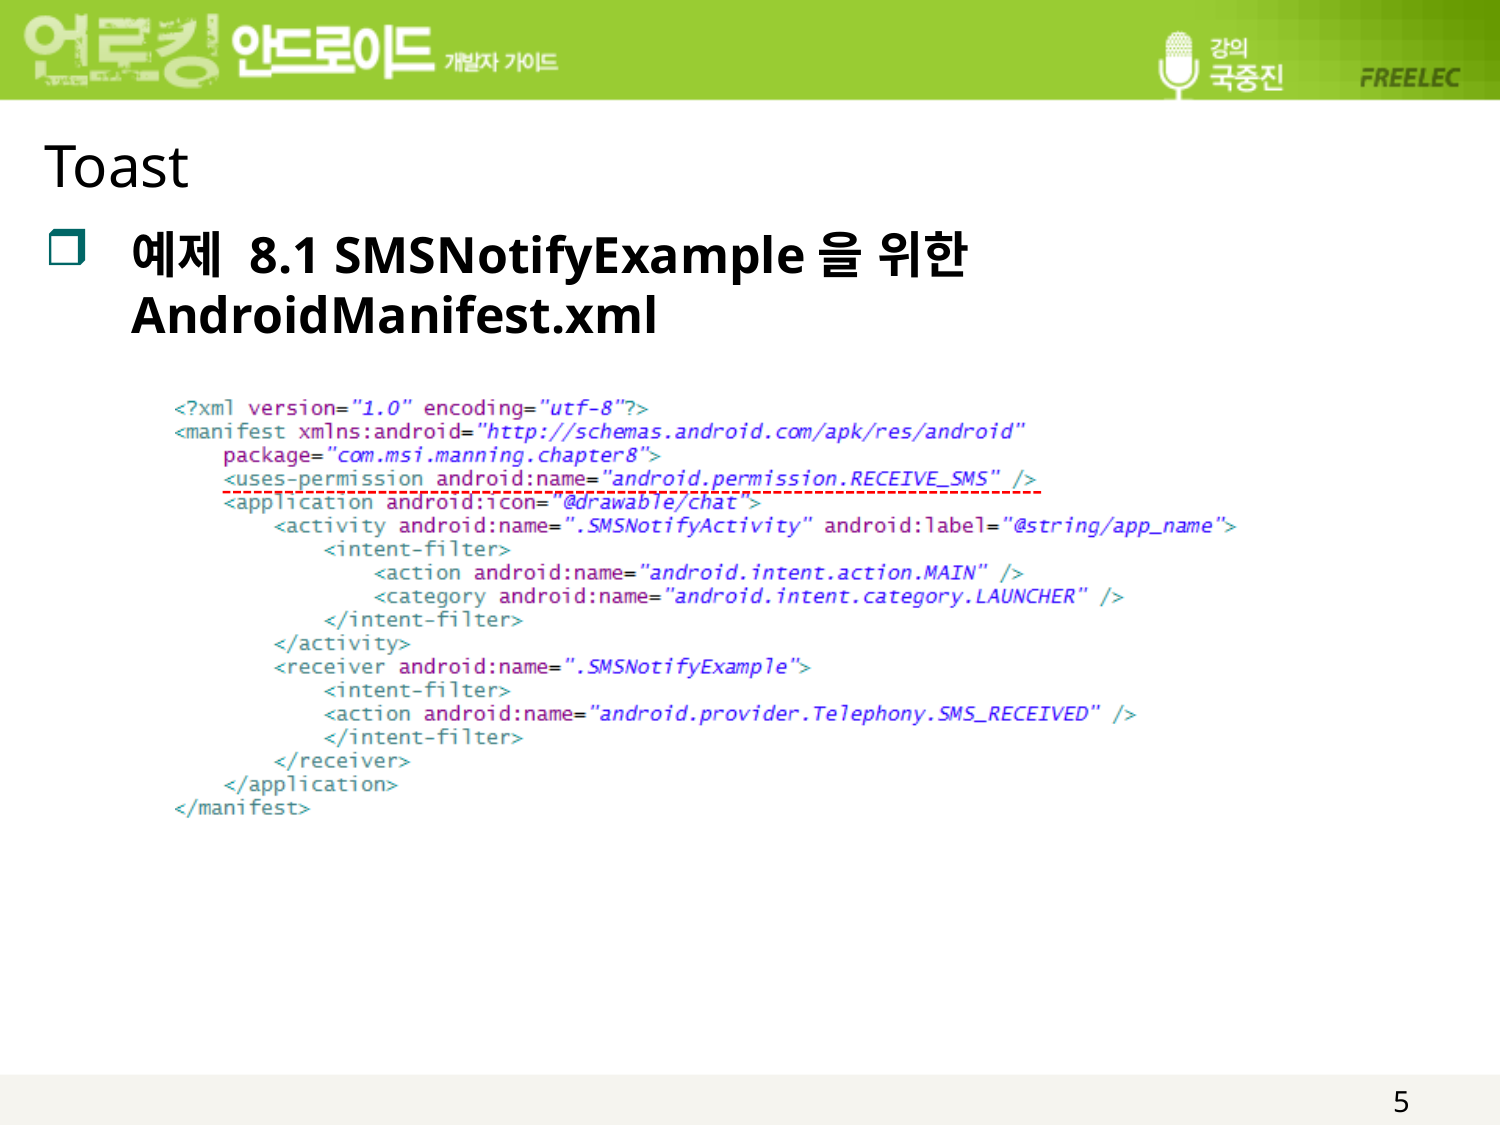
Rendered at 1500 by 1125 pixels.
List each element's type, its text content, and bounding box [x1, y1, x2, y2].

picture [0, 0, 1500, 1074]
slide_number 5 [1074, 1075, 1426, 1121]
title Toast [29, 128, 1460, 200]
list 예제 8.1 SMSNotifyExample을 위한 AndroidManifest.xml [29, 215, 1448, 1067]
